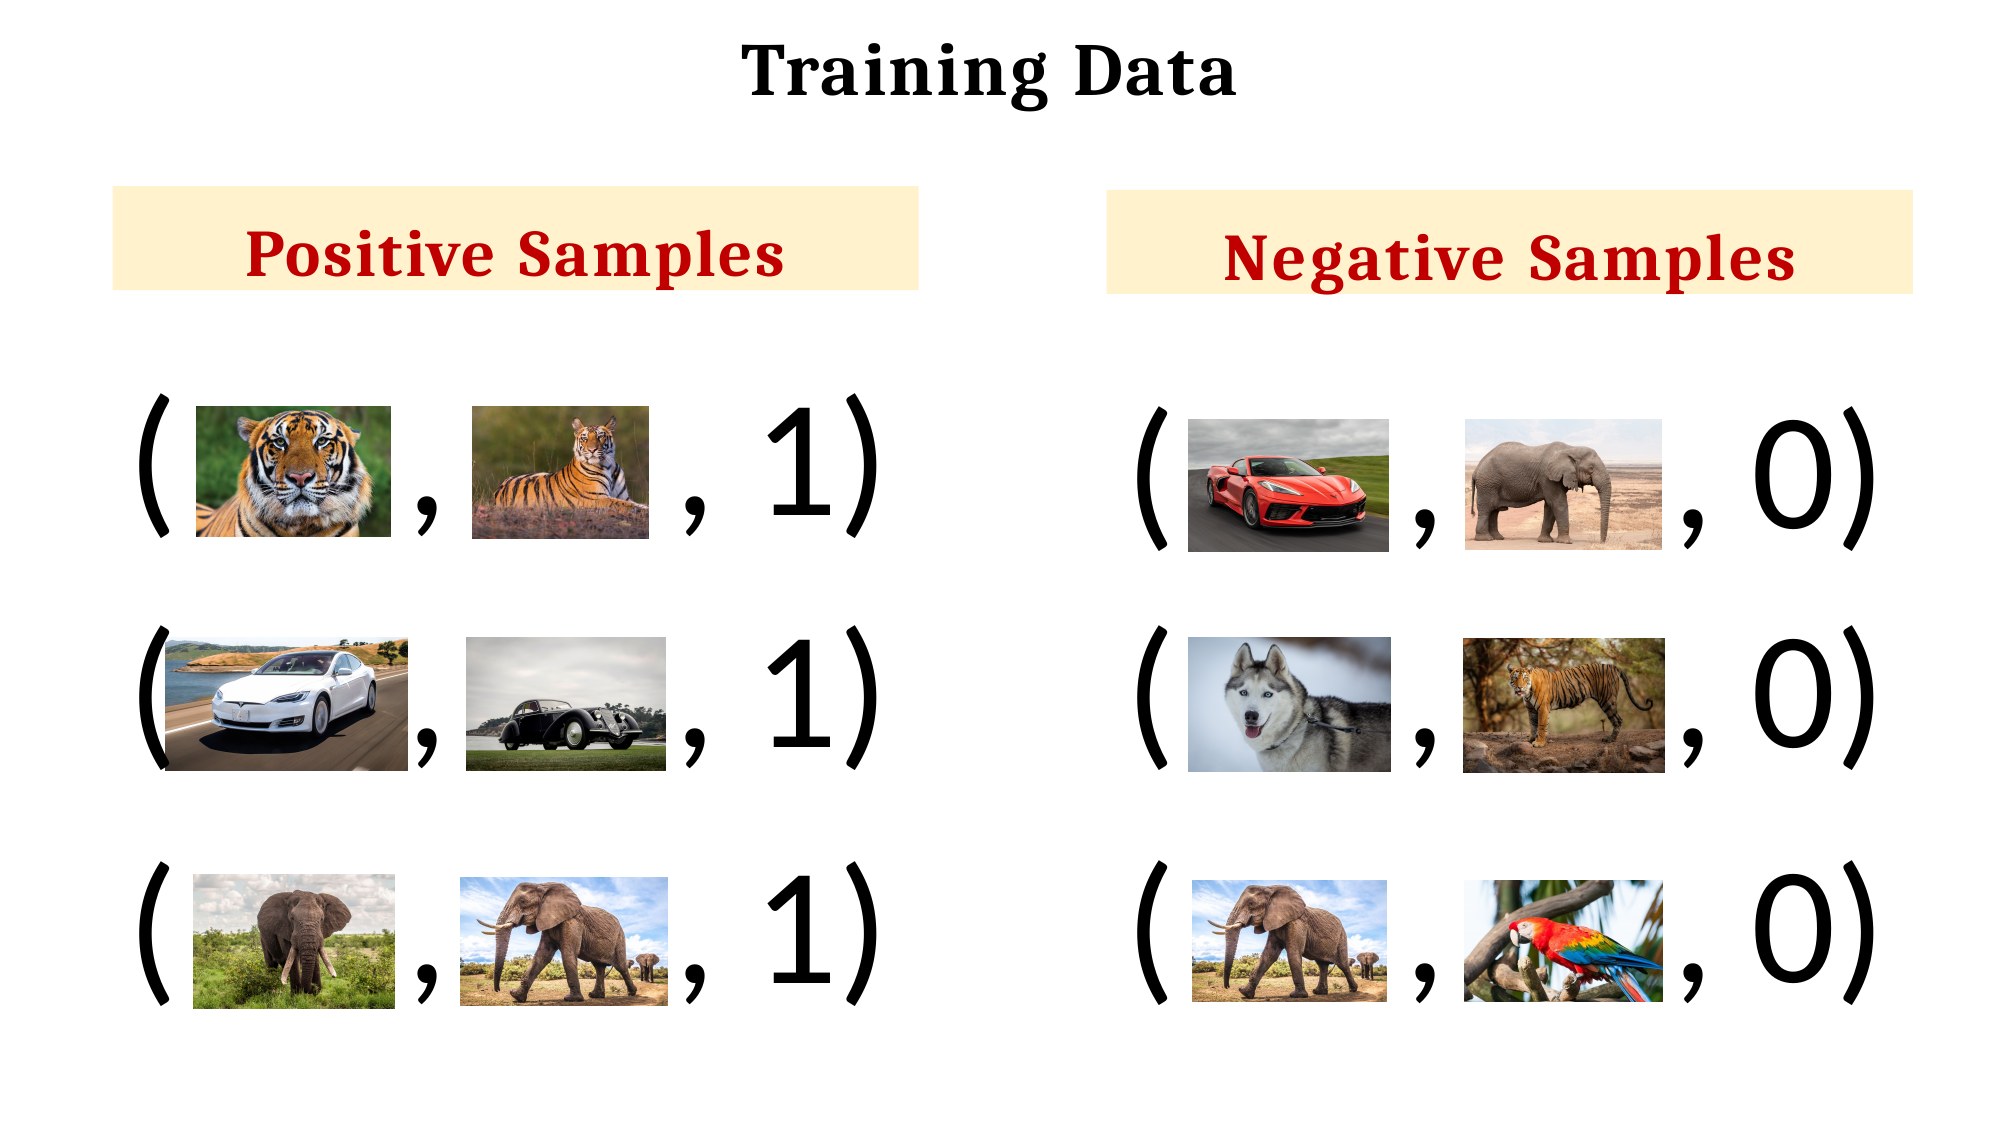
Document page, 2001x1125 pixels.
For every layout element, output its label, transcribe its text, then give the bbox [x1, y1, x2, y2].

picture [460, 876, 668, 1007]
list ( , , 1) ( , , 1) ( , , 1) [125, 314, 890, 1017]
picture [1188, 637, 1391, 772]
title Training Data [739, 18, 1261, 209]
picture [1464, 879, 1664, 1002]
picture [1465, 419, 1662, 551]
picture [465, 637, 666, 772]
picture [165, 637, 408, 772]
picture [472, 406, 649, 540]
text_box Negative Samples [1106, 189, 1913, 294]
list ( , , 0) ( , , 0) ( , , 0) [1123, 340, 1887, 1017]
text_box Positive Samples [112, 186, 919, 291]
picture [1188, 419, 1389, 553]
picture [195, 406, 392, 537]
picture [1463, 638, 1665, 773]
picture [192, 874, 395, 1009]
picture [1192, 880, 1387, 1002]
